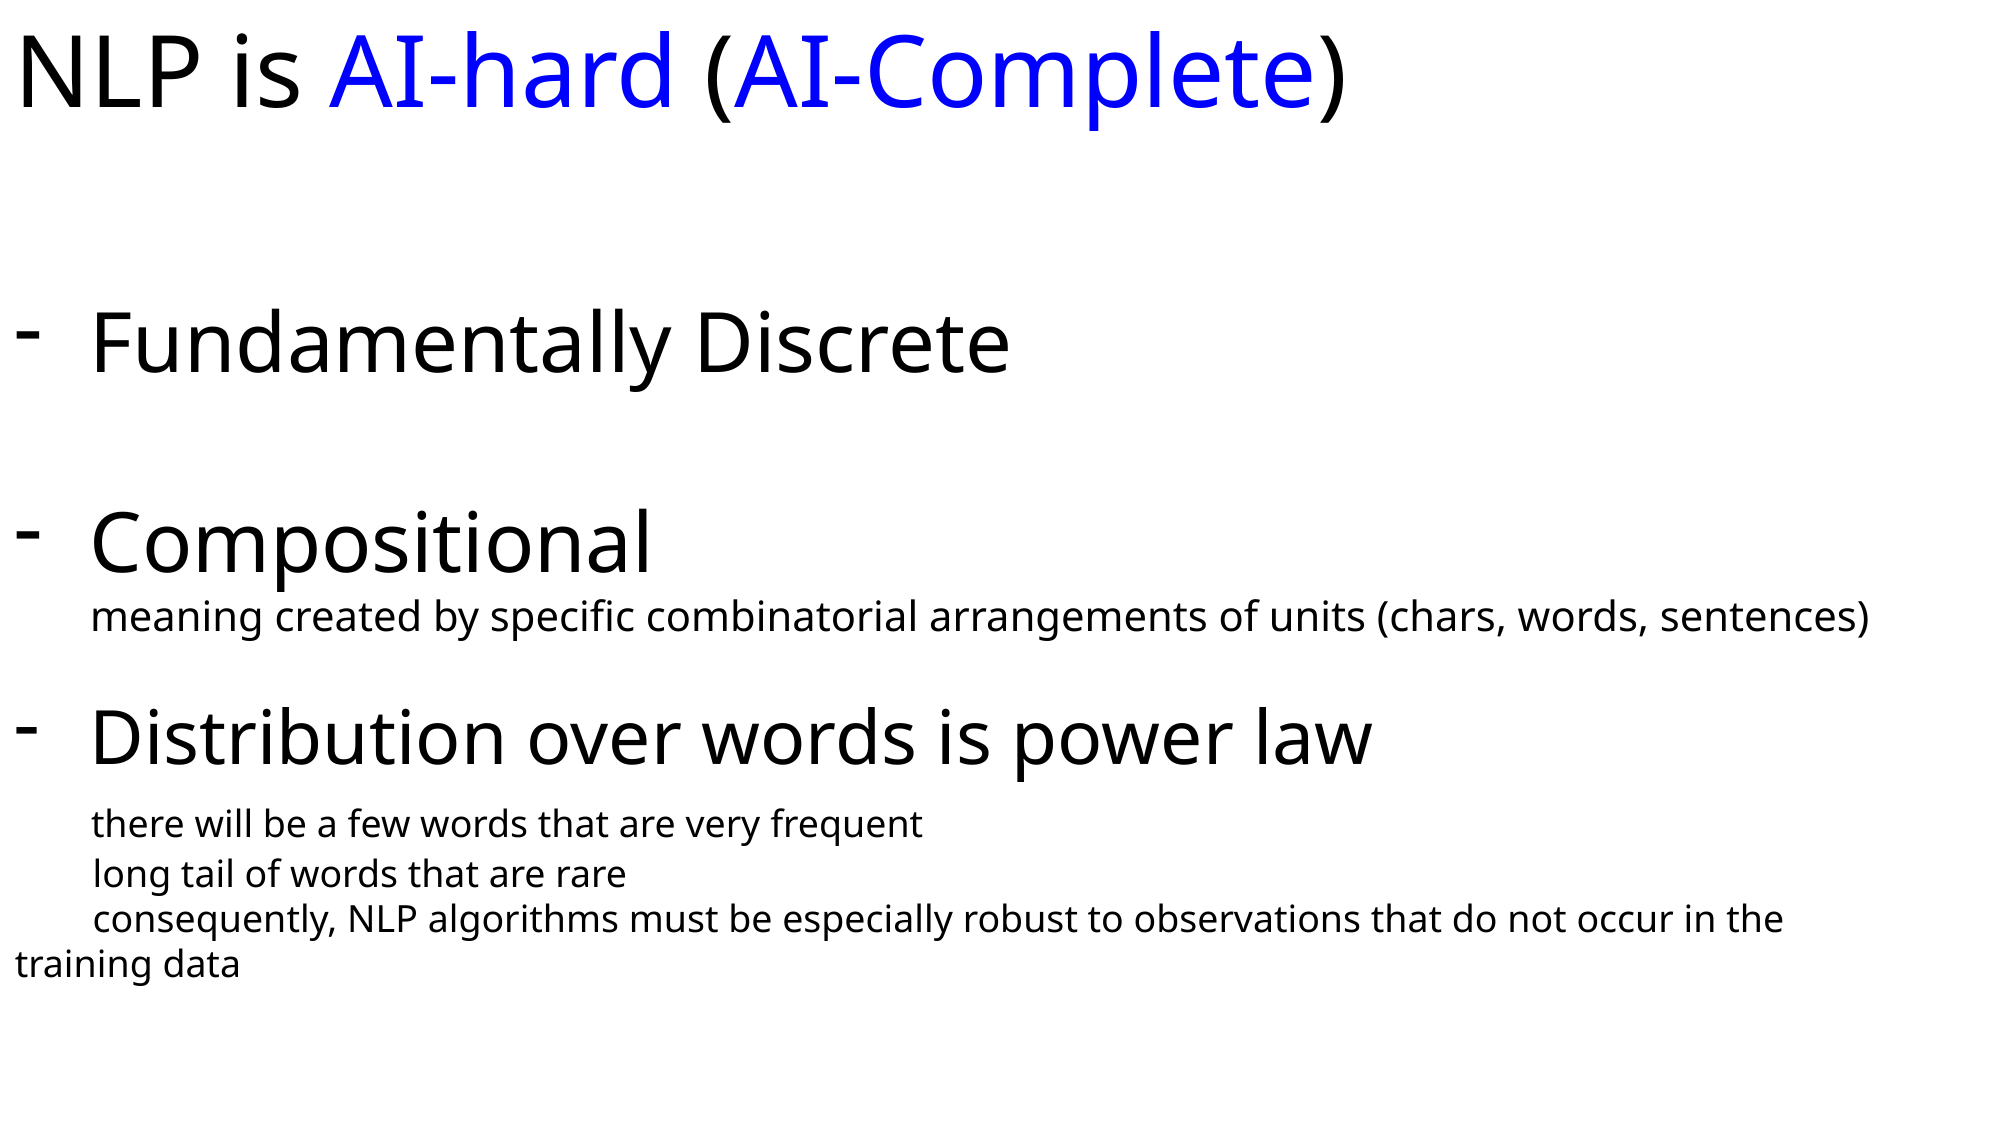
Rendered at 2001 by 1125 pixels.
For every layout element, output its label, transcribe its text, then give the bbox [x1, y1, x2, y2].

text_box NLP is AI-hard (AI-Complete) [0, 0, 1577, 135]
text_box Fundamentally Discrete Compositional meaning created by specific combinatorial arrangements of units (chars, words, sentences) Distribution over words is power law there will be a few words that are very frequent long tail of words that are rare consequently, NLP algorithms must be especially robust to observations that do not occur in the training data [0, 282, 1943, 992]
